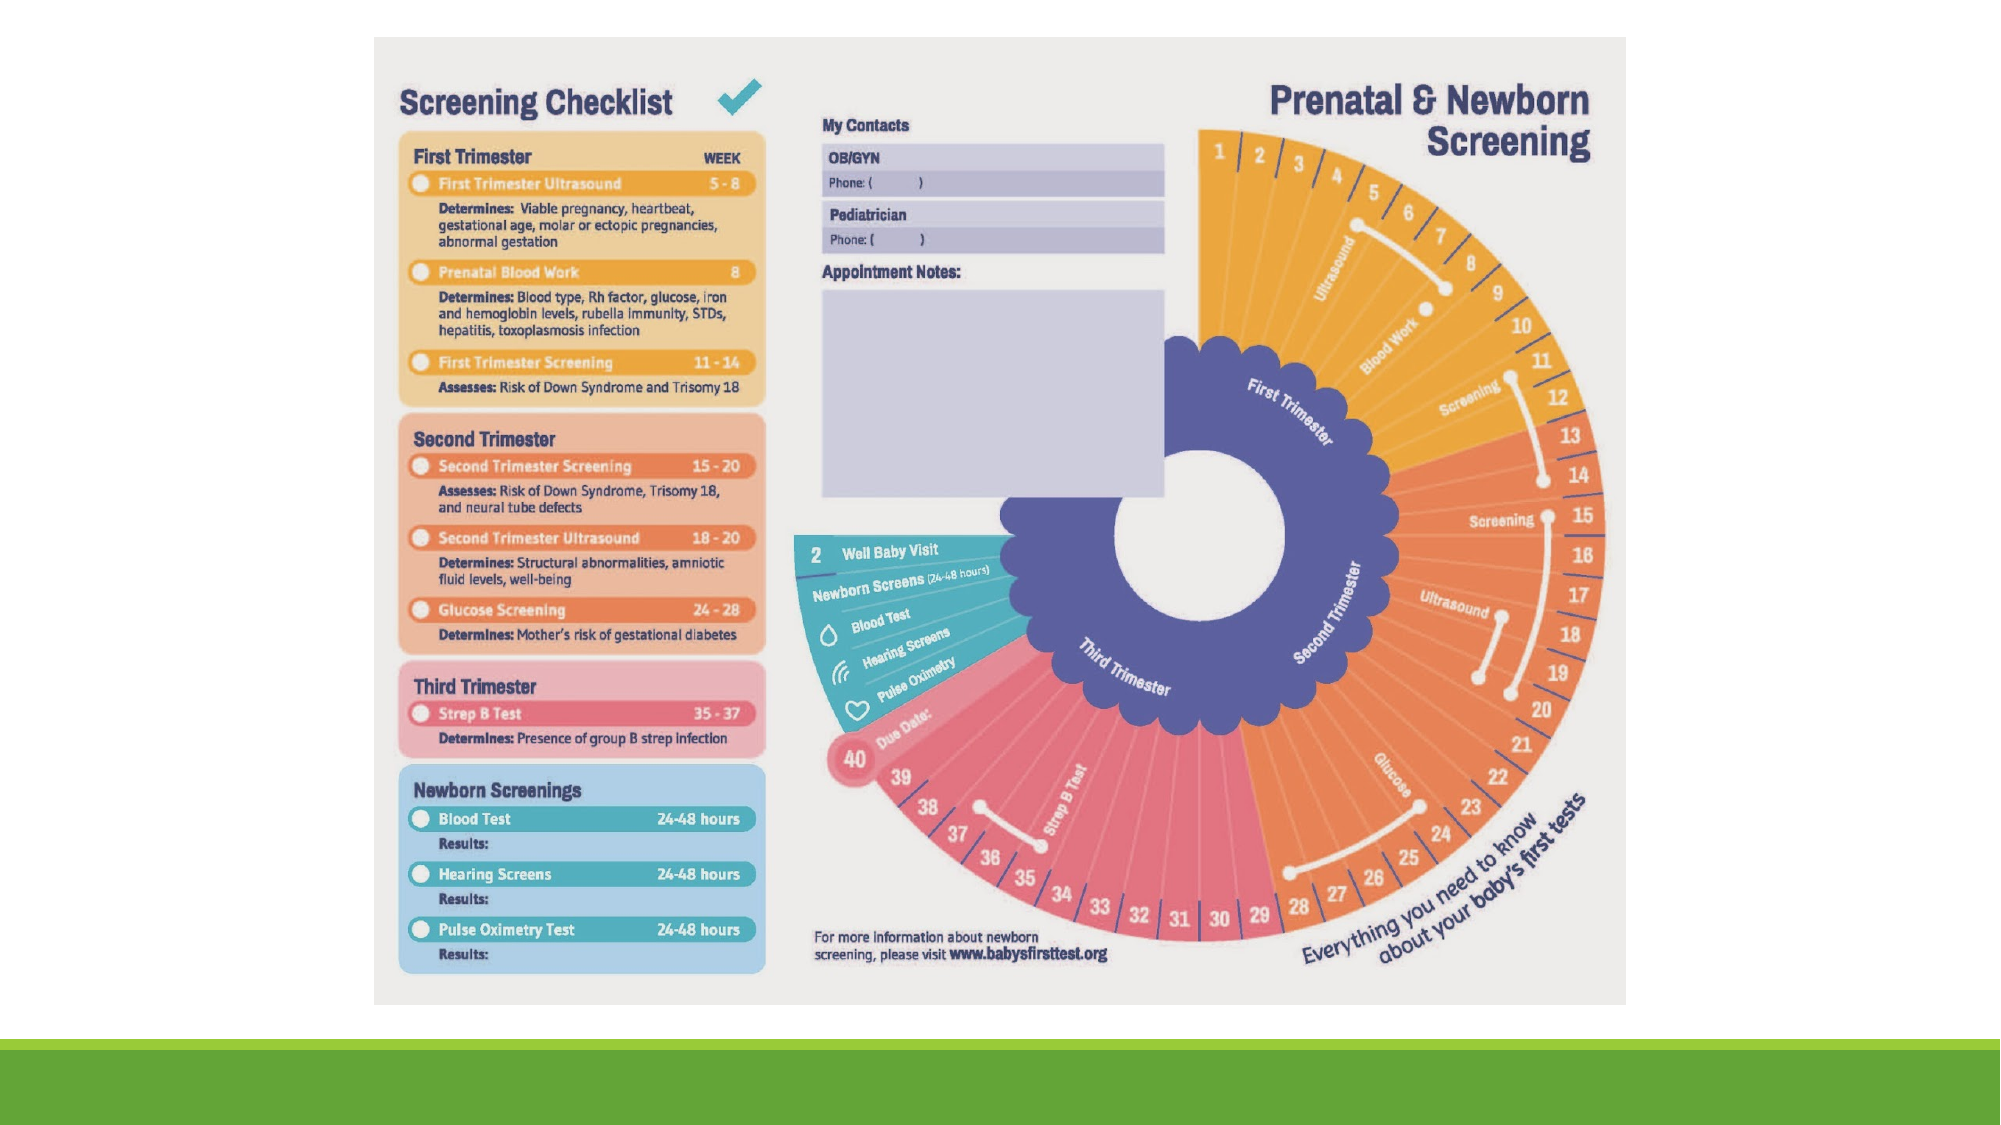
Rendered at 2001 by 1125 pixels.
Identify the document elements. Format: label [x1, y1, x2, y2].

list [373, 36, 1627, 1006]
